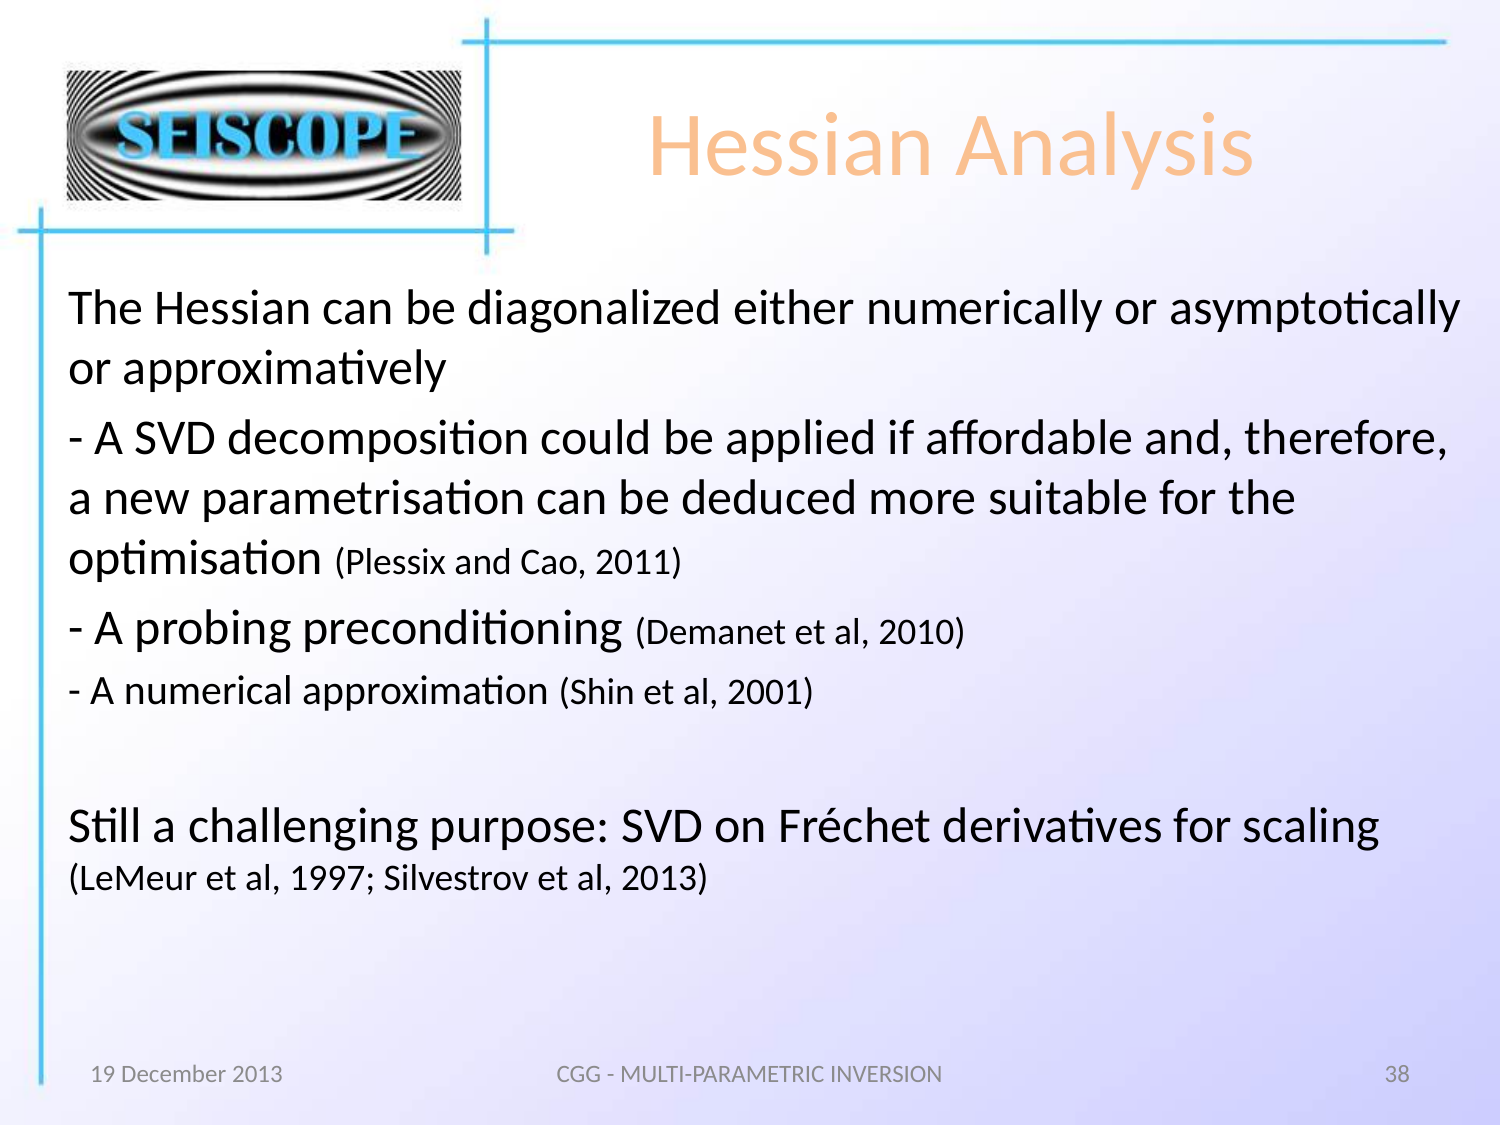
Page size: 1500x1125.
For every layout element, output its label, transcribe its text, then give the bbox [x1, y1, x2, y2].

slide_number 38 [1074, 1042, 1425, 1103]
footer CGG - MULTI-PARAMETRIC INVERSION [512, 1042, 988, 1103]
title Hessian Analysis [478, 45, 1425, 233]
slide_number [75, 1042, 425, 1103]
list The Hessian can be diagonalized either numerically or asymptotically or approximatively - A SVD decomposition could be applied if affordable and, therefore, a new parametrisation can be deduced more suitable for the optimisation (Plessix and Cao, 2011) - A probing preconditioning (Demanet et al, 2010) - A numerical approximation (Shin et al, 2001) Still a challenging purpose: SVD on Fréchet derivatives for scaling (LeMeur et al, 1997; Silvestrov et al, 2013) [53, 267, 1486, 1010]
picture [0, 0, 1500, 1125]
